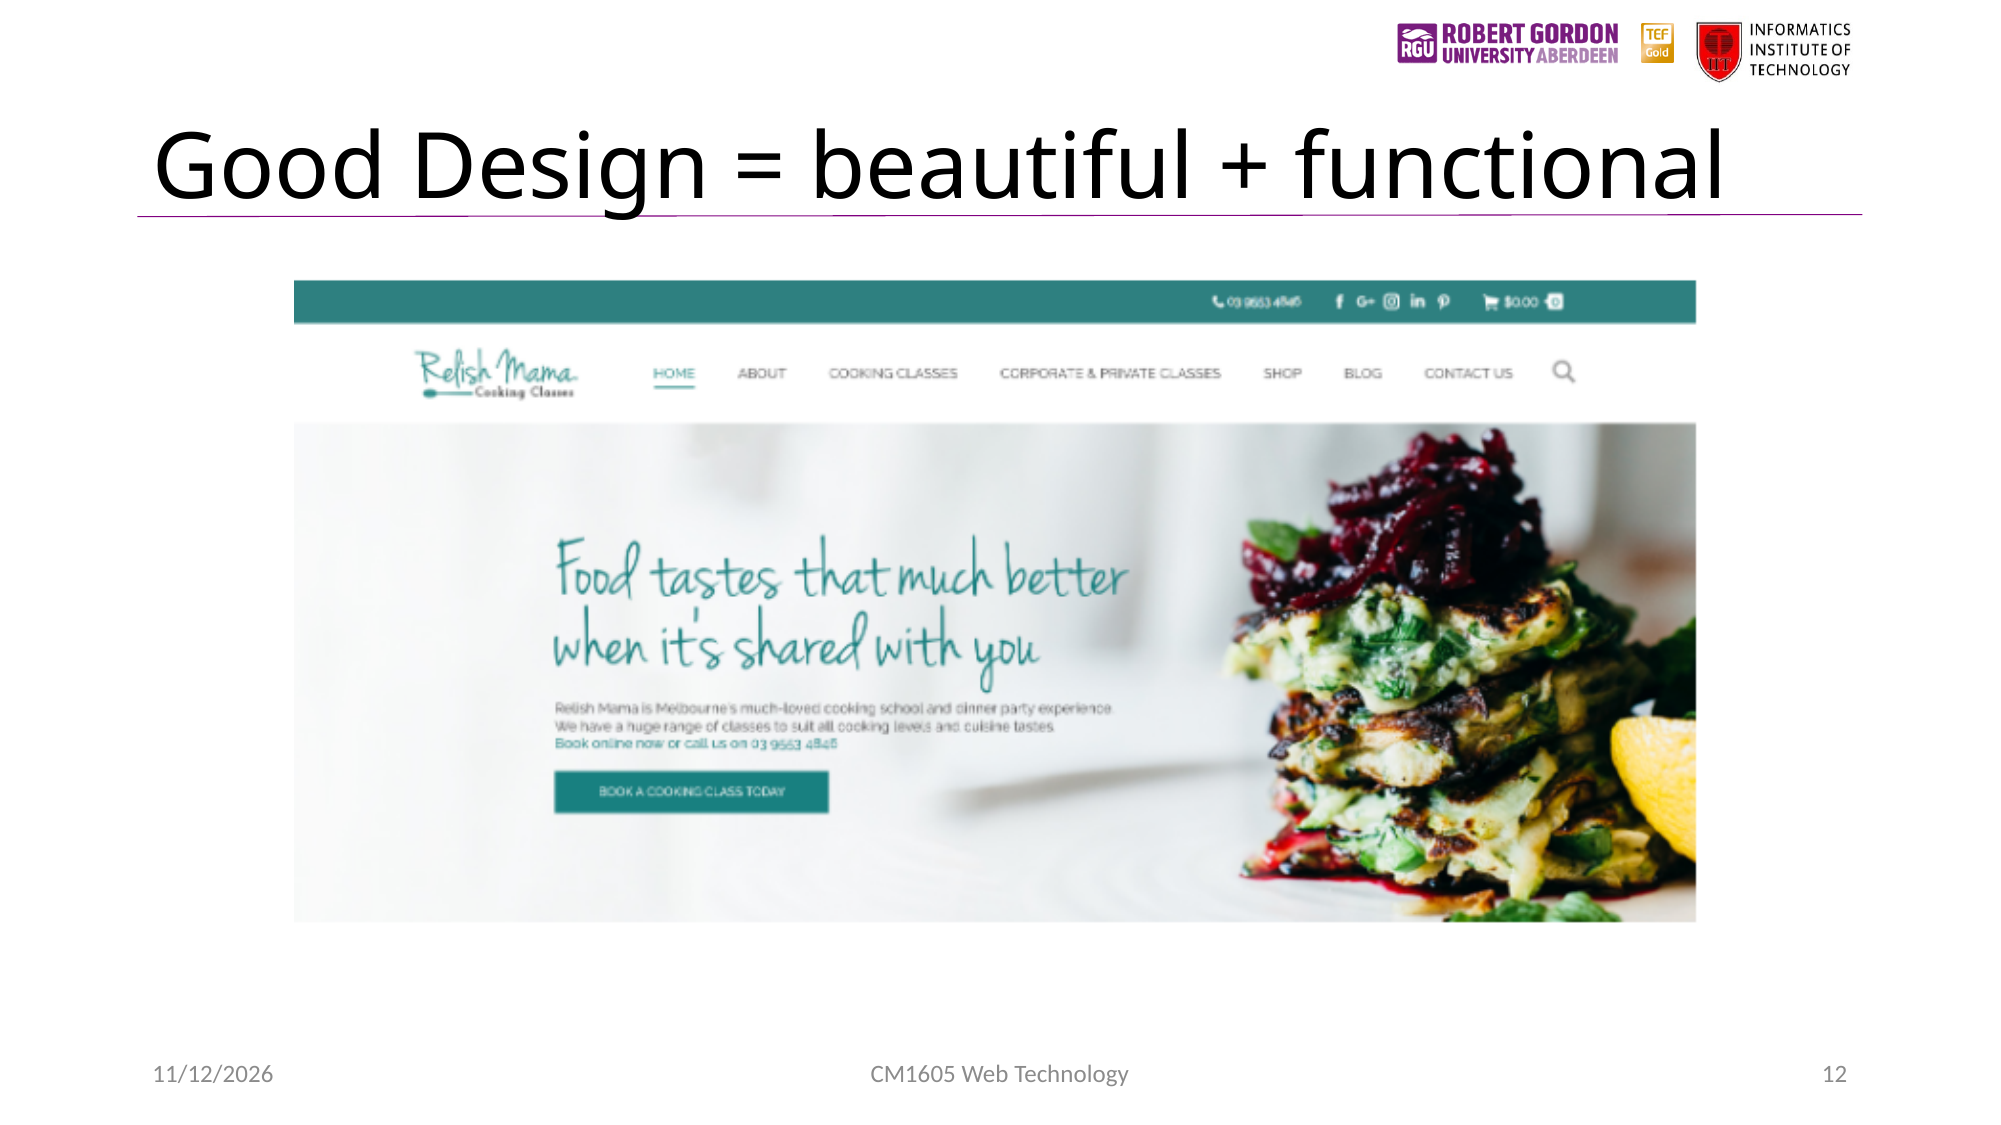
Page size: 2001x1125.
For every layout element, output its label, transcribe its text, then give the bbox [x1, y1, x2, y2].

slide_number 12 [1412, 1042, 1863, 1103]
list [294, 277, 1706, 936]
footer CM1605 Web Technology [662, 1042, 1338, 1103]
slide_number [137, 1042, 588, 1103]
title Good Design = beautiful + functional [137, 59, 1863, 278]
picture [1388, 5, 1863, 59]
